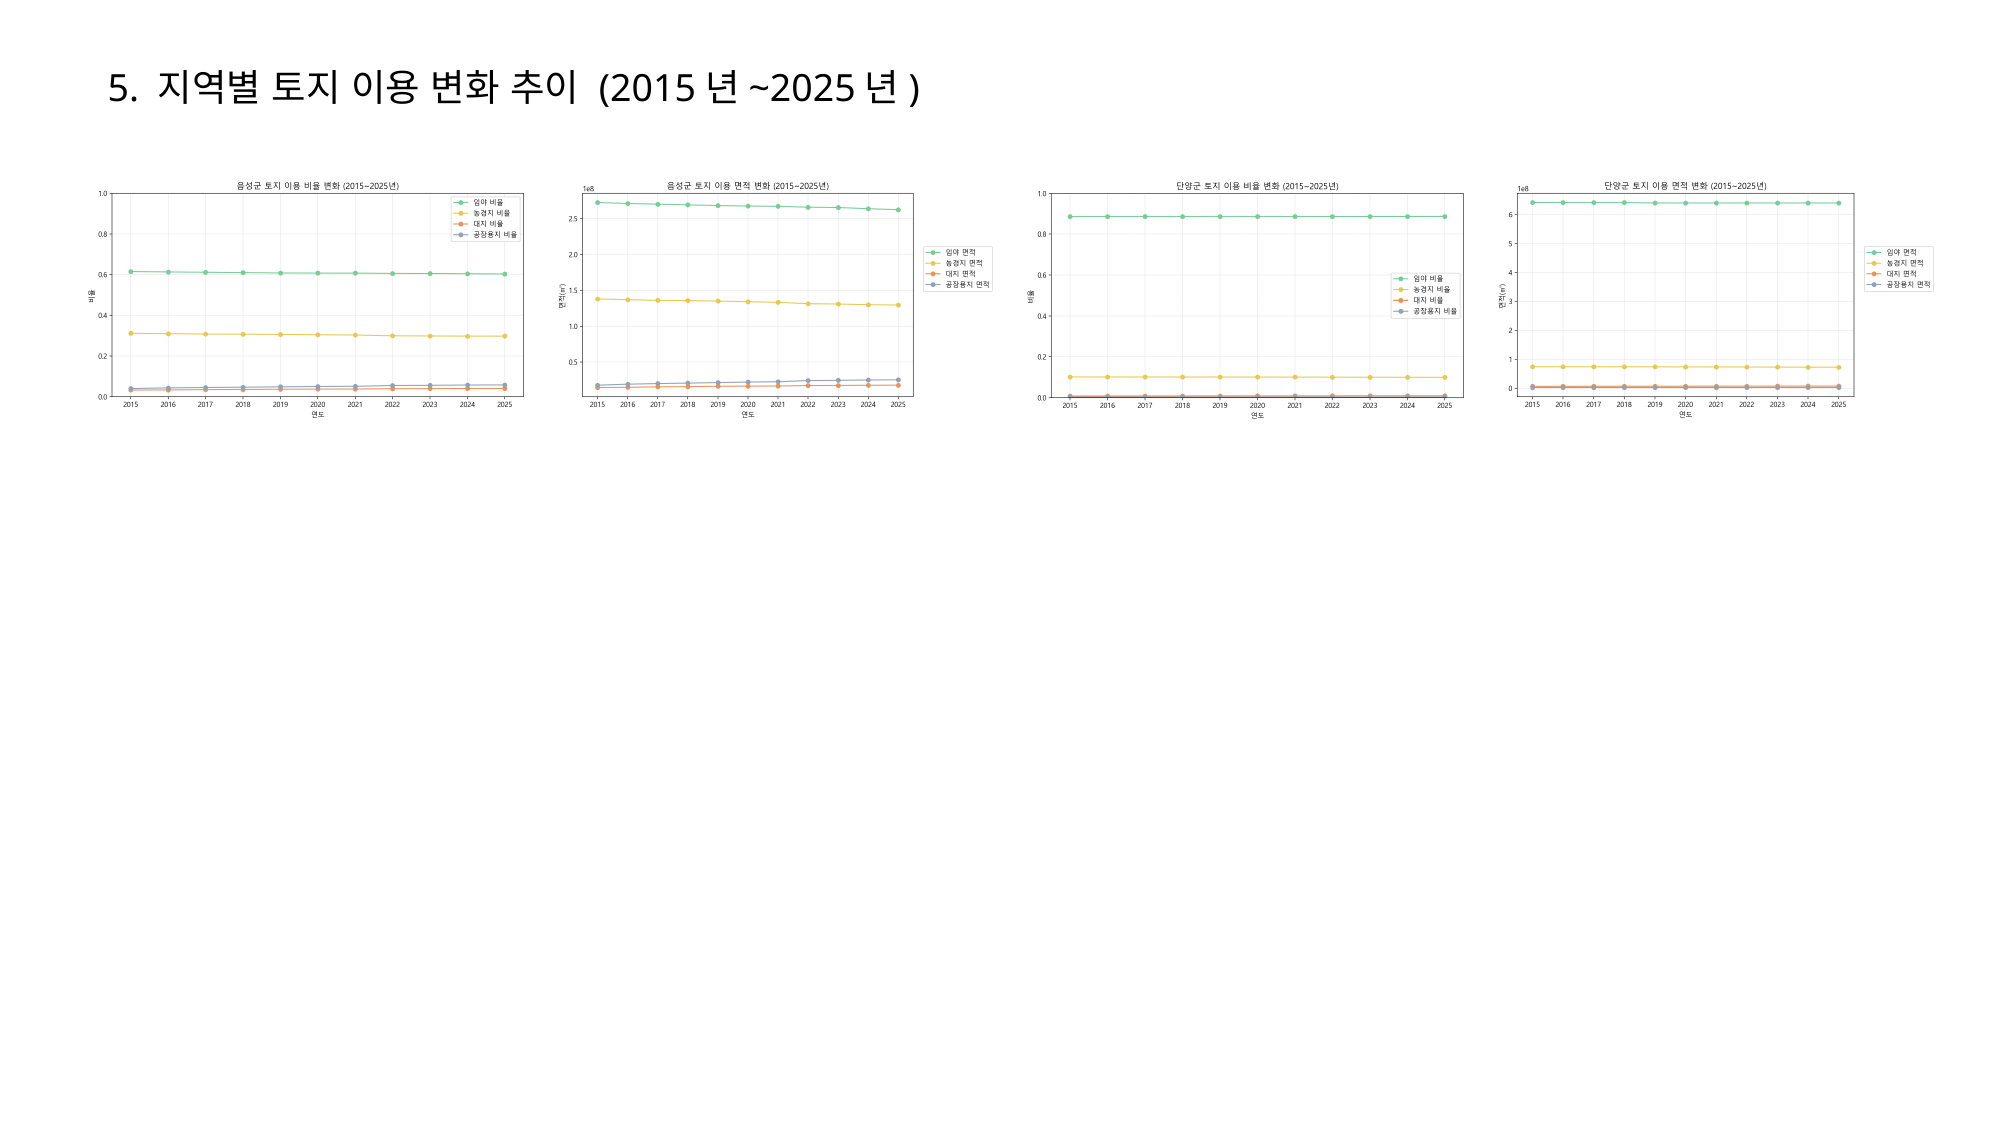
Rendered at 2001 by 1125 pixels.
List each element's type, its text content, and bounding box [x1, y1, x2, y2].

picture [1019, 174, 1472, 427]
picture [1490, 174, 1941, 426]
text_box 5. 지역별 토지 이용 변화 추이 (2015년~2025년) [92, 56, 935, 117]
picture [81, 174, 531, 426]
picture [550, 174, 1001, 426]
